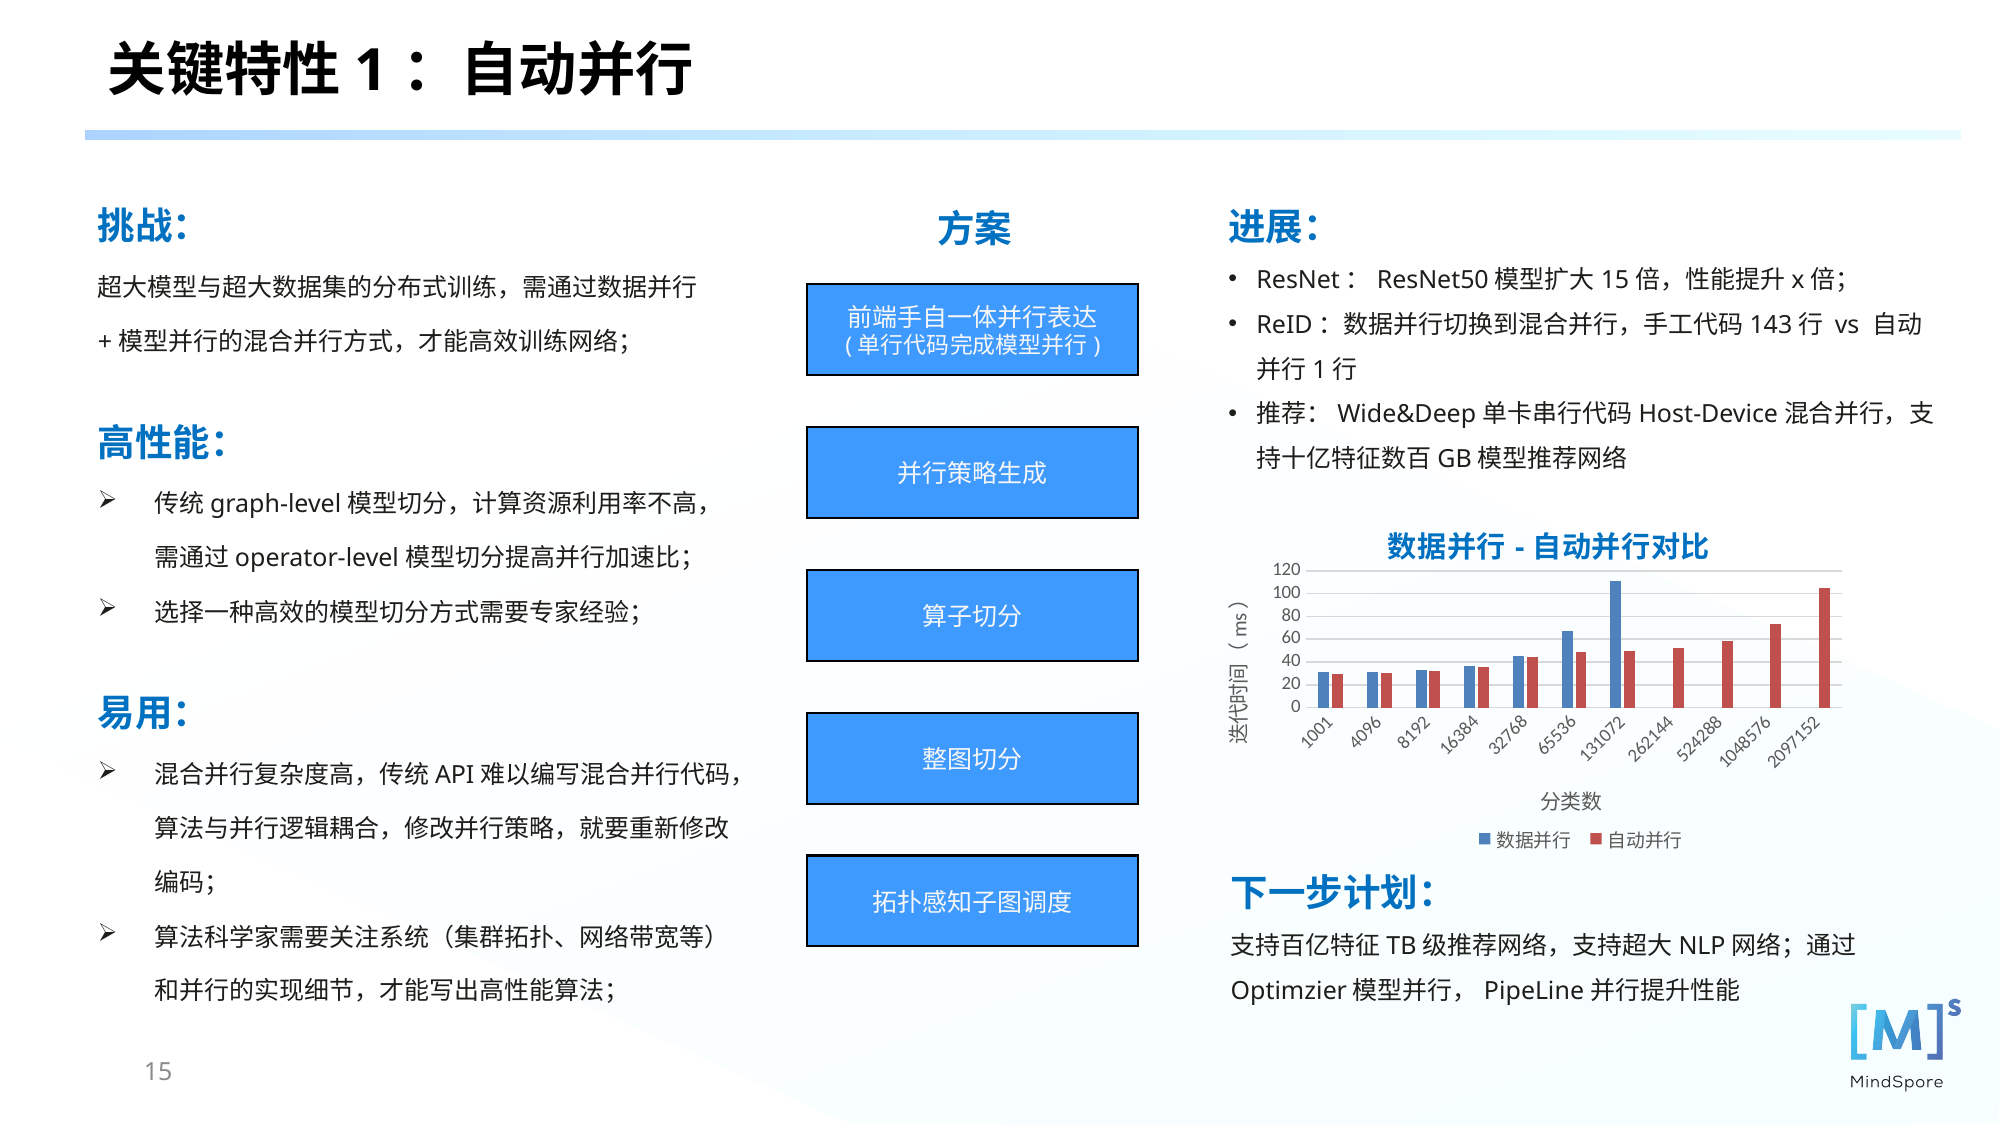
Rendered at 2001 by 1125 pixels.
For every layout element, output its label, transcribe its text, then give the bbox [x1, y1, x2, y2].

chart [1213, 472, 1878, 871]
text_box 关键特性1：自动并行 [93, 24, 1777, 110]
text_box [807, 284, 1139, 947]
text_box 下一步计划： 支持百亿特征TB级推荐网络，支持超大NLP网络；通过Optimzier模型并行，PipeLine并行提升性能 [1215, 839, 1937, 1012]
text_box 方案 [922, 171, 1027, 258]
slide_number 15 [128, 1042, 579, 1103]
text_box 进展： ResNet：ResNet50模型扩大15倍，性能提升x倍； ReID：数据并行切换到混合并行，手工代码143行 vs 自动并行1行 推荐：Wide&Deep单卡串行代码Host-Device混合并行，支持十亿特征数百GB模型推荐网络 [1213, 173, 1955, 481]
text_box 挑战： 超大模型与超大数据集的分布式训练，需通过数据并行+模型并行的混合并行方式，才能高效训练网络； 高性能： 传统graph-level模型切分，计算资源利用率不高，需通过operator-level模型切分提高并行加速比； 选择一种高效的模型切分方式需要专家经验； 易用： 混合并行复杂度高，传统API难以编写混合并行代码，算法与并行逻辑耦合，修改并行策略，就要重新修改编码； 算法科学家需要关注系统（集群拓扑、网络带宽等）和并行的实现细节，才能写出高性能算法； [83, 185, 750, 1067]
picture [1845, 996, 1961, 1094]
